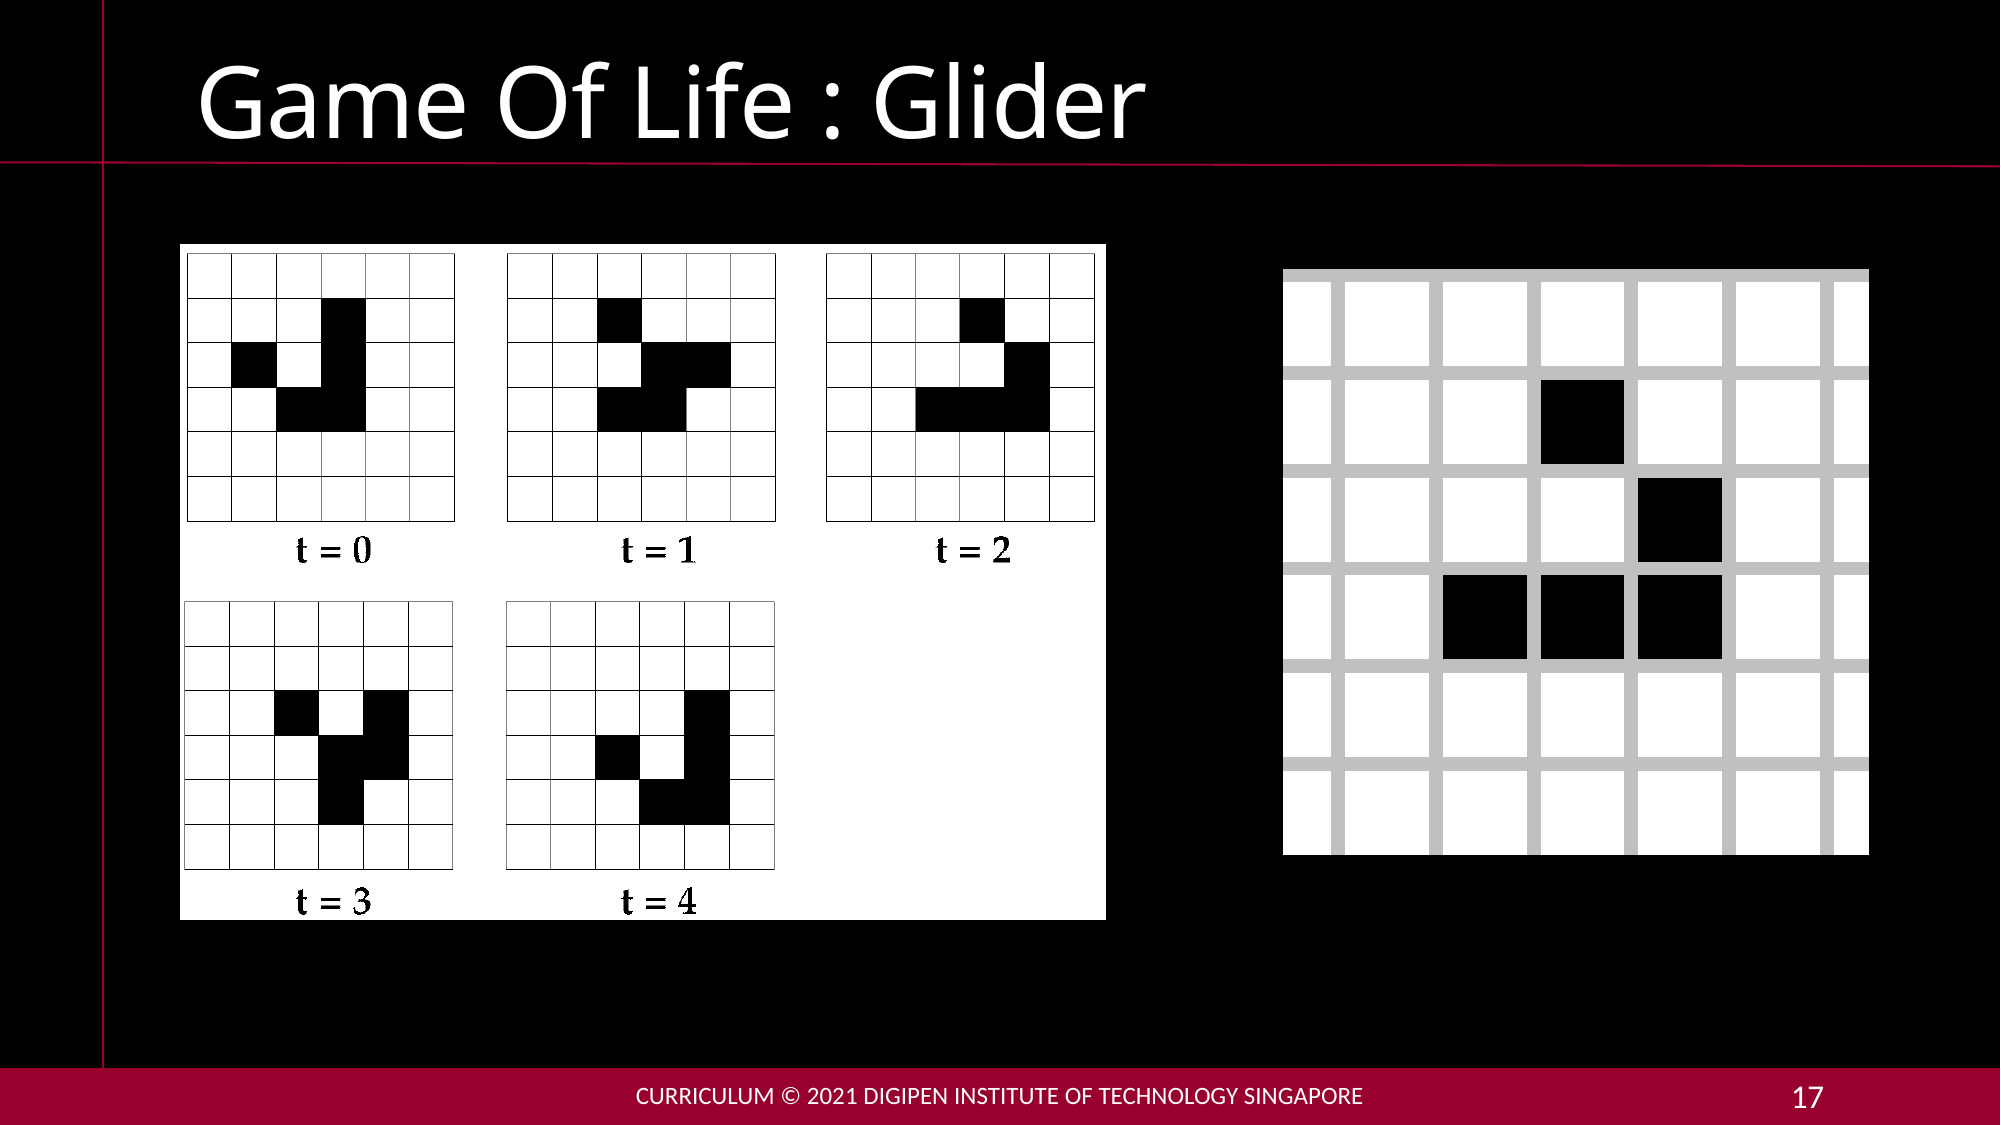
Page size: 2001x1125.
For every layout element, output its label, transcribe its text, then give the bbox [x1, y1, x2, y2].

picture [179, 243, 1106, 920]
picture [1282, 269, 1870, 856]
slide_number 17 [1624, 1064, 1840, 1125]
footer Curriculum © 2021 DigiPen Institute of Technology singapore [604, 1064, 1396, 1125]
title Game Of Life : Glider [180, 24, 1830, 167]
